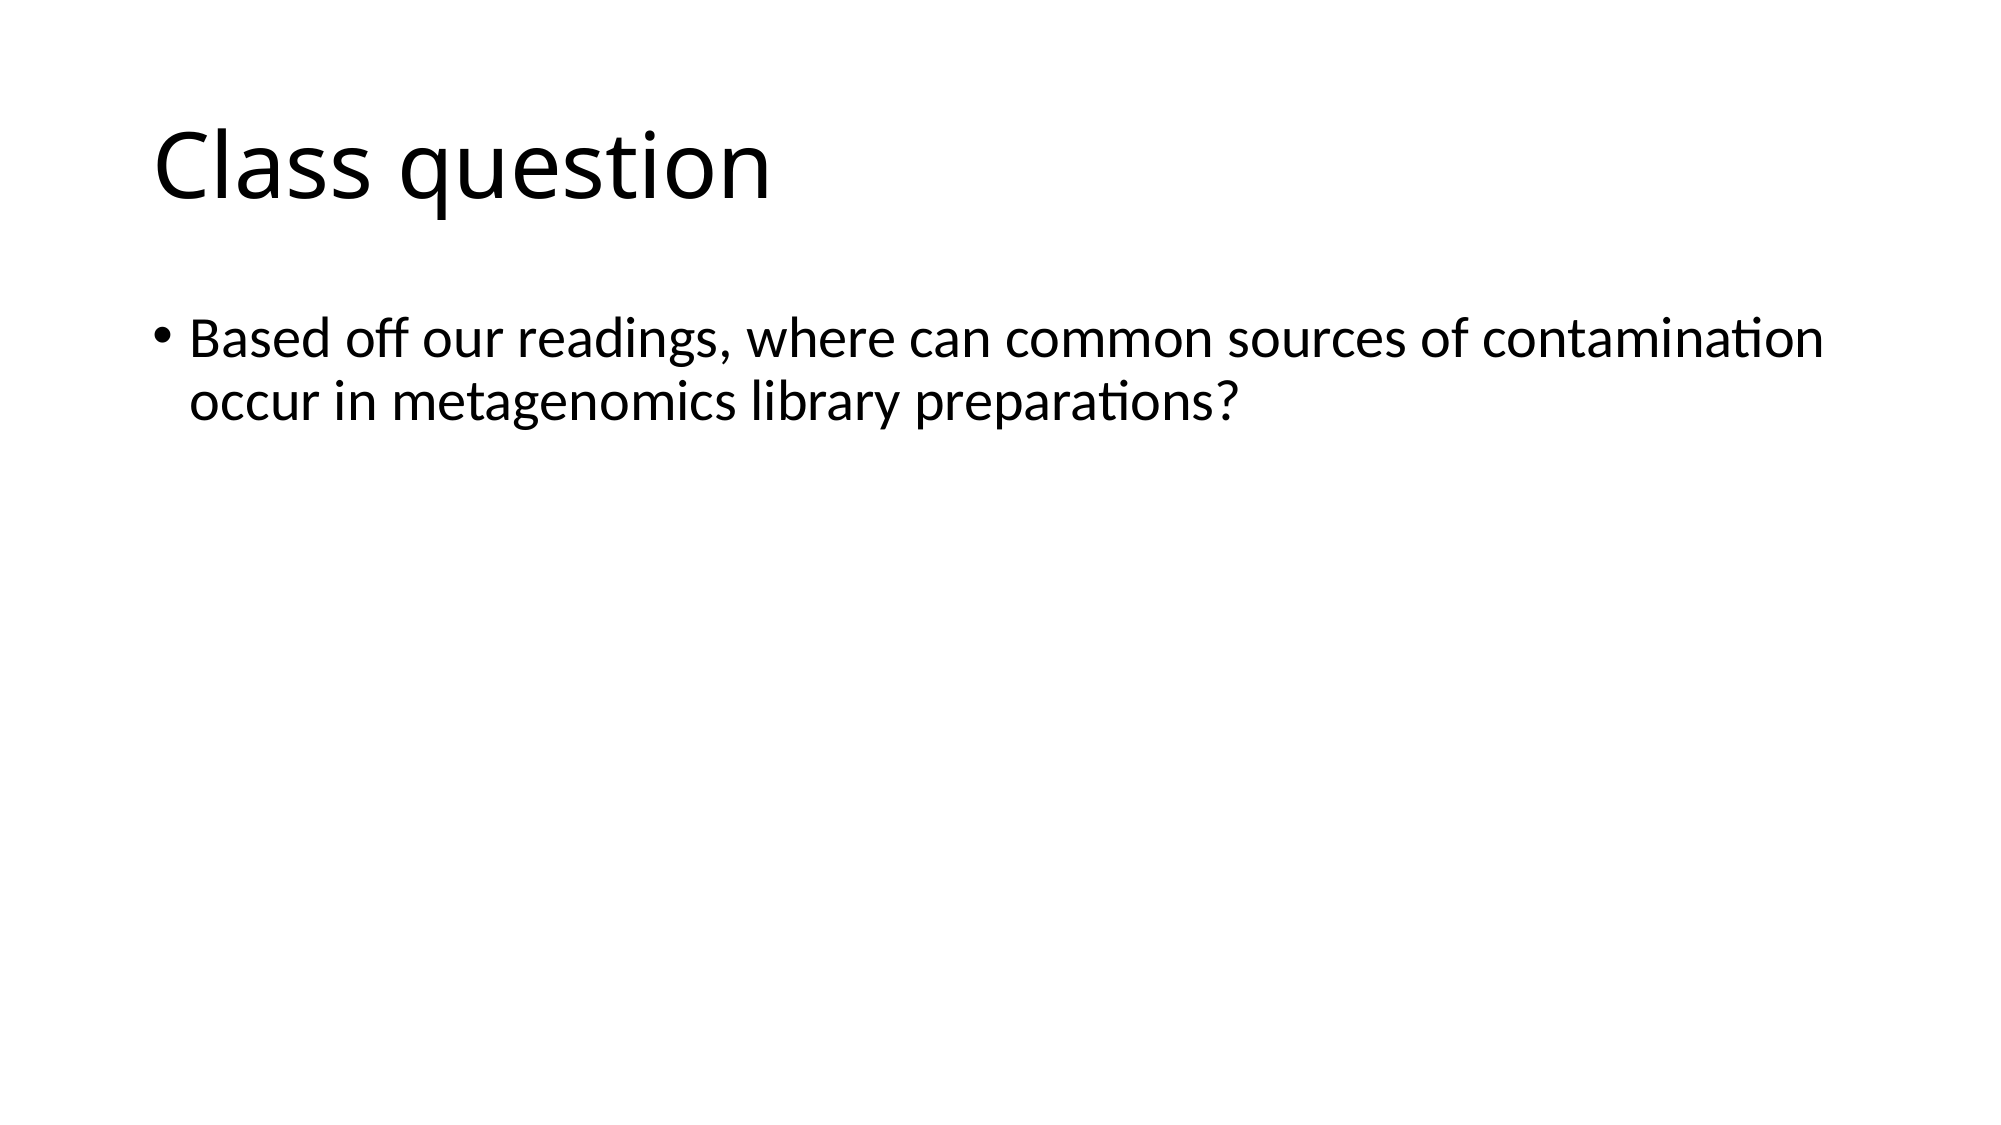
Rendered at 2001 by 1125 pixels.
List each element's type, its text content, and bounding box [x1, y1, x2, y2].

list Based off our readings, where can common sources of contamination occur in metagenomics library preparations? [137, 299, 1863, 1014]
title Class question [137, 59, 1863, 278]
